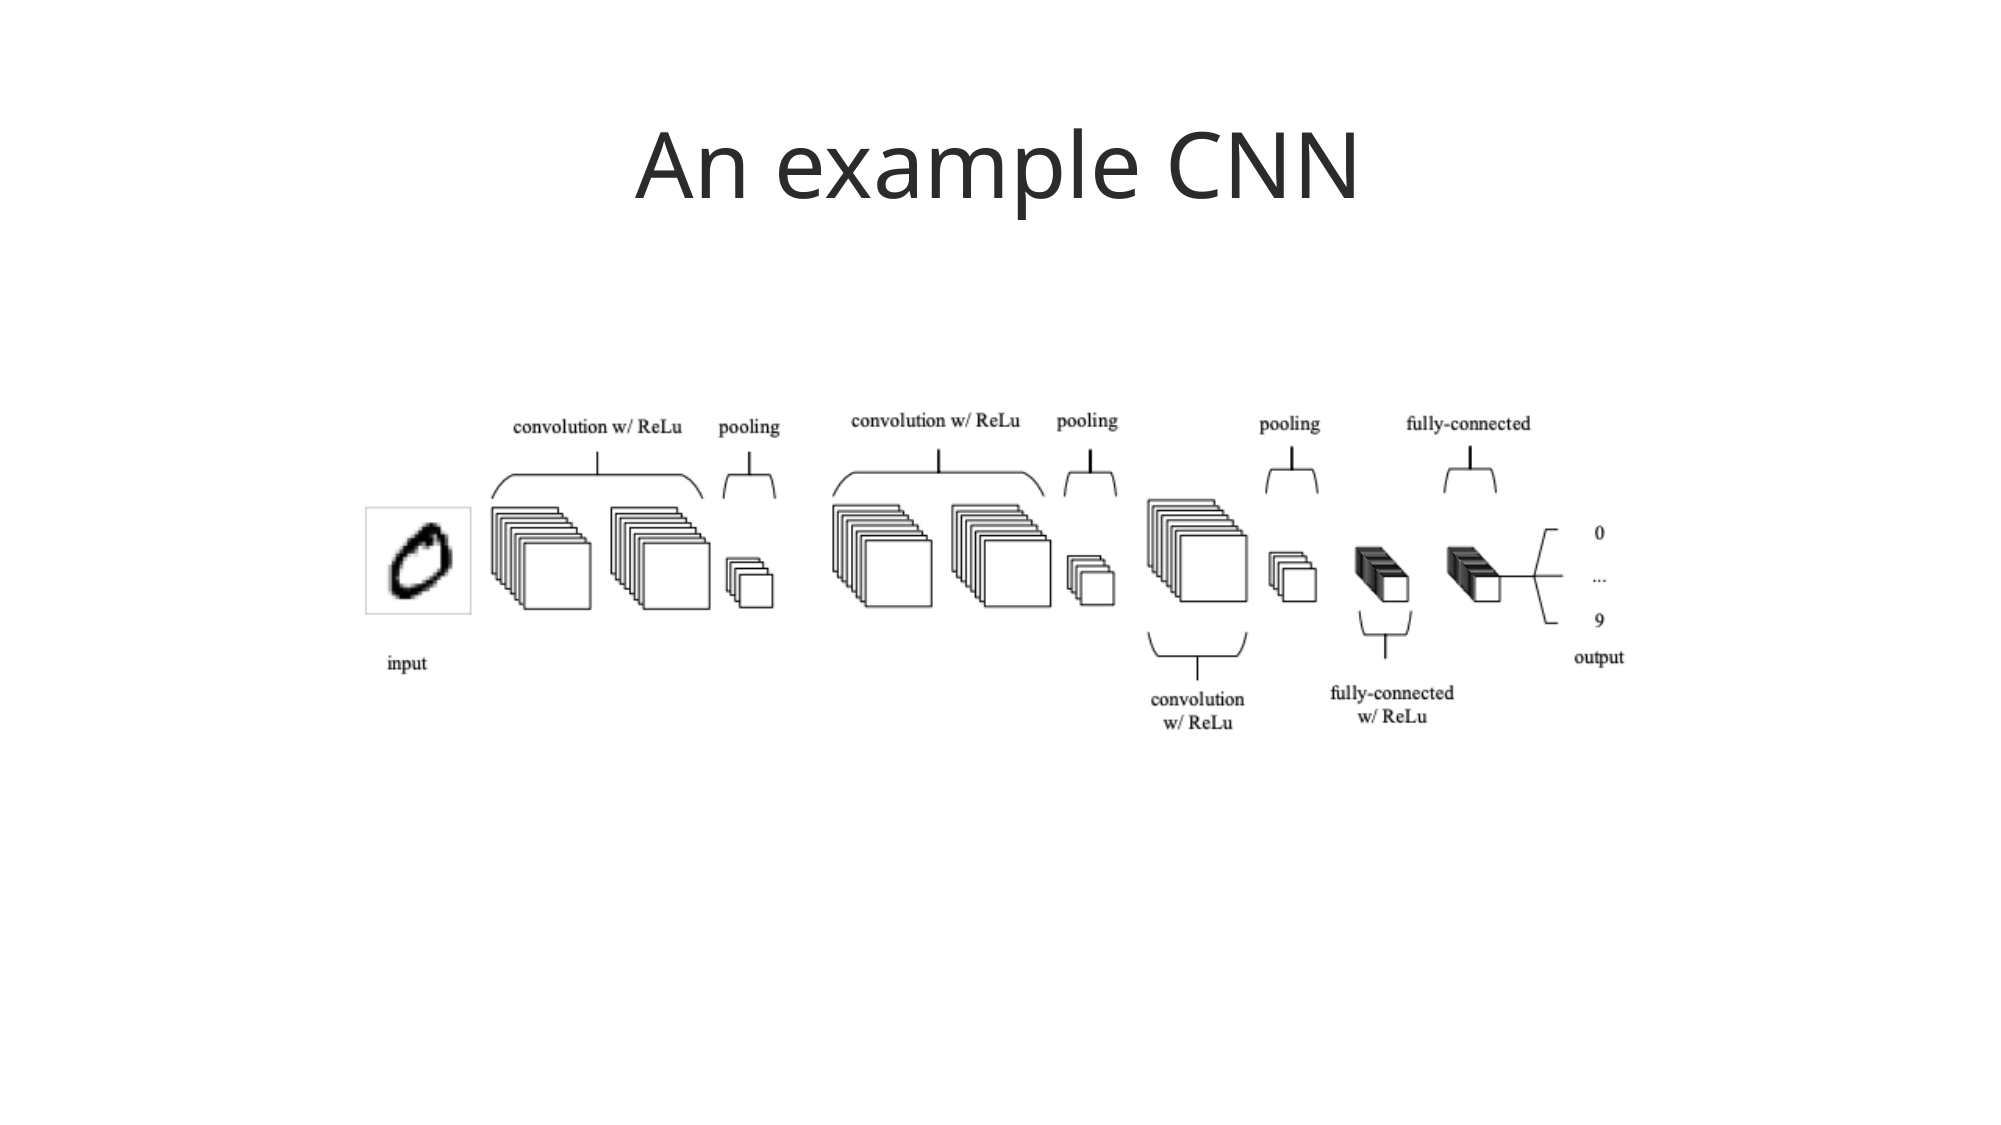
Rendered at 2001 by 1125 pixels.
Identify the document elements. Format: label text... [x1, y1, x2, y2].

title An example CNN [137, 59, 1863, 278]
picture [342, 355, 1658, 770]
